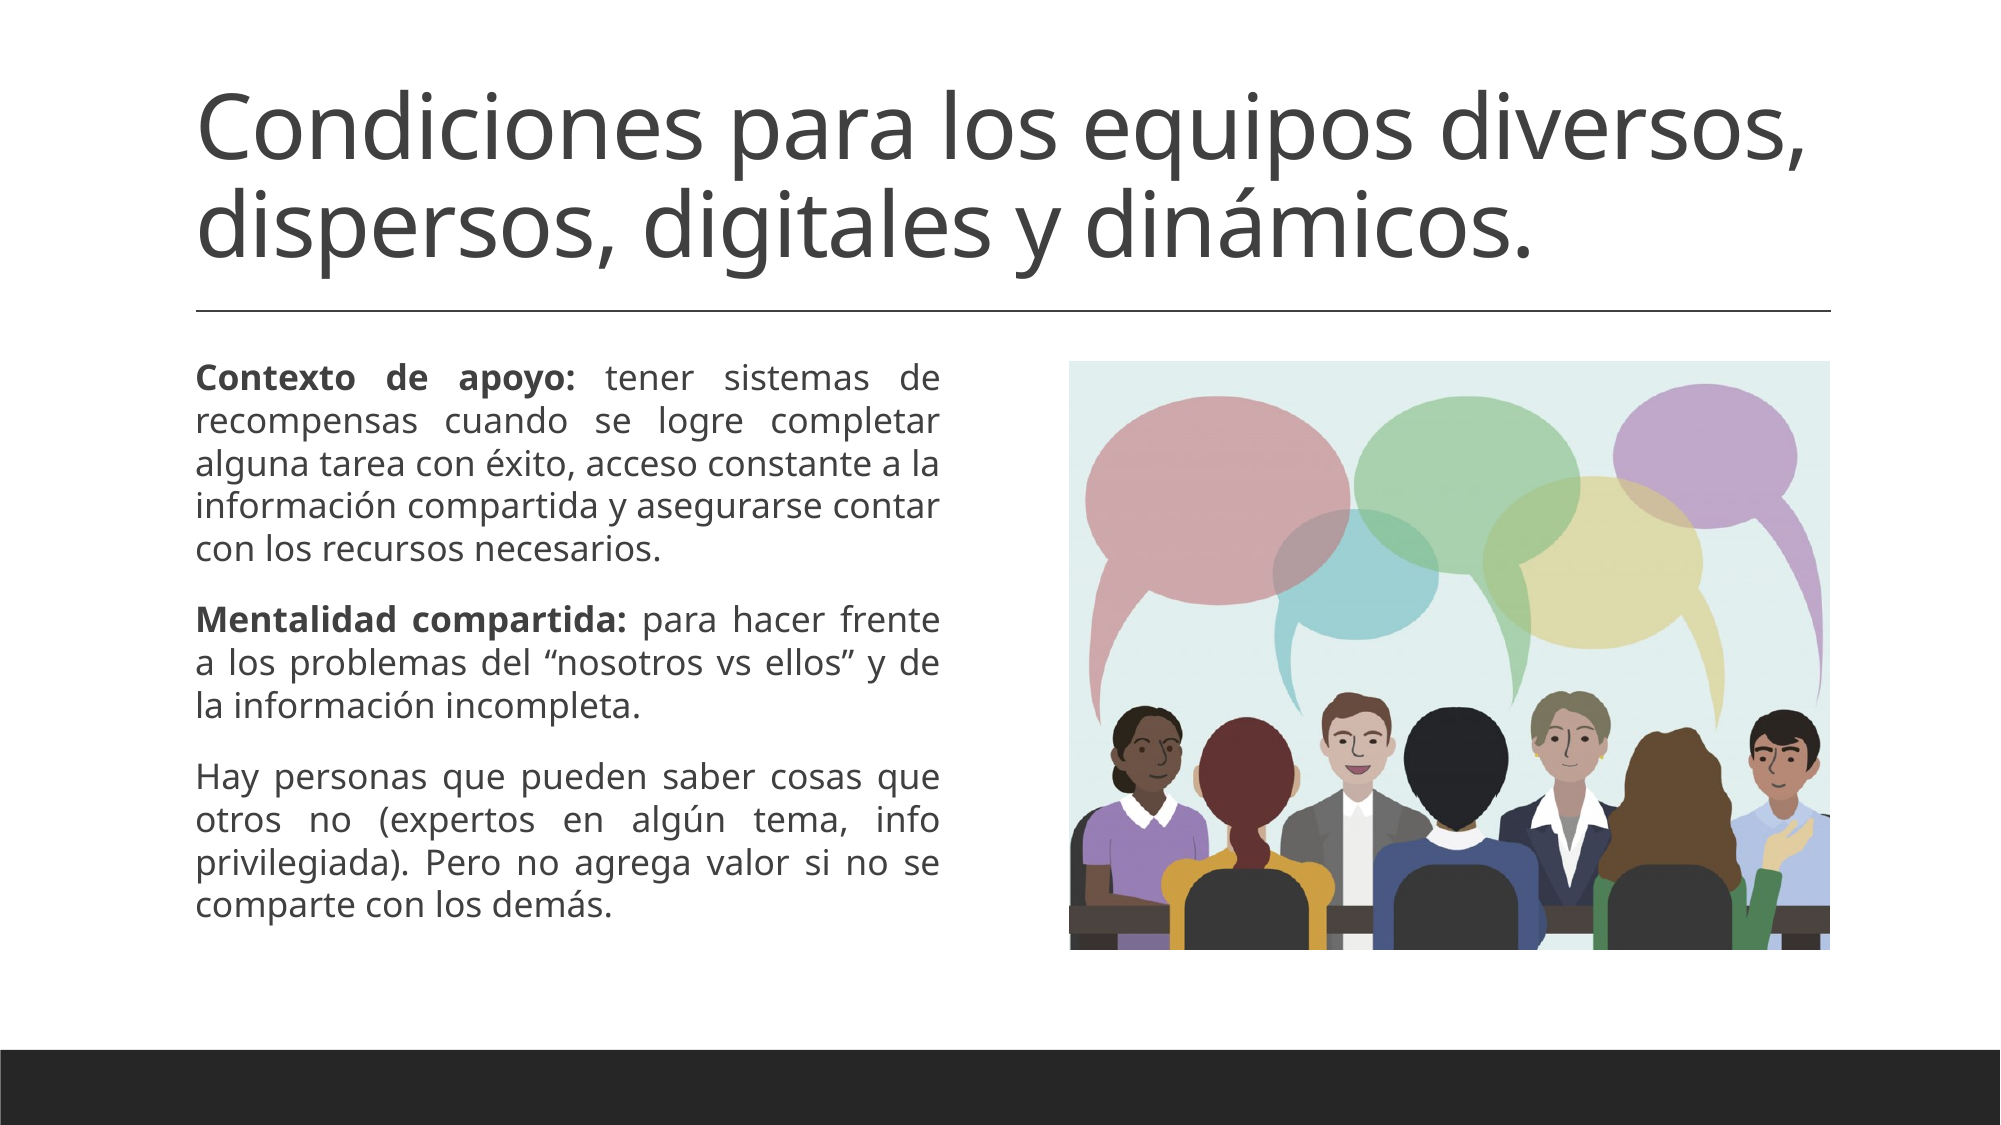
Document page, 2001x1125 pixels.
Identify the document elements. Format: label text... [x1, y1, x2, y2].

list Contexto de apoyo: tener sistemas de recompensas cuando se logre completar alguna tarea con éxito, acceso constante a la información compartida y asegurarse contar con los recursos necesarios. Mentalidad compartida: para hacer frente a los problemas del “nosotros vs ellos” y de la información incompleta. Hay personas que pueden saber cosas que otros no (expertos en algún tema, info privilegiada). Pero no agrega valor si no se comparte con los demás. [180, 347, 942, 963]
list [1068, 360, 1831, 950]
title Condiciones para los equipos diversos, dispersos, digitales y dinámicos. [180, 47, 1830, 285]
